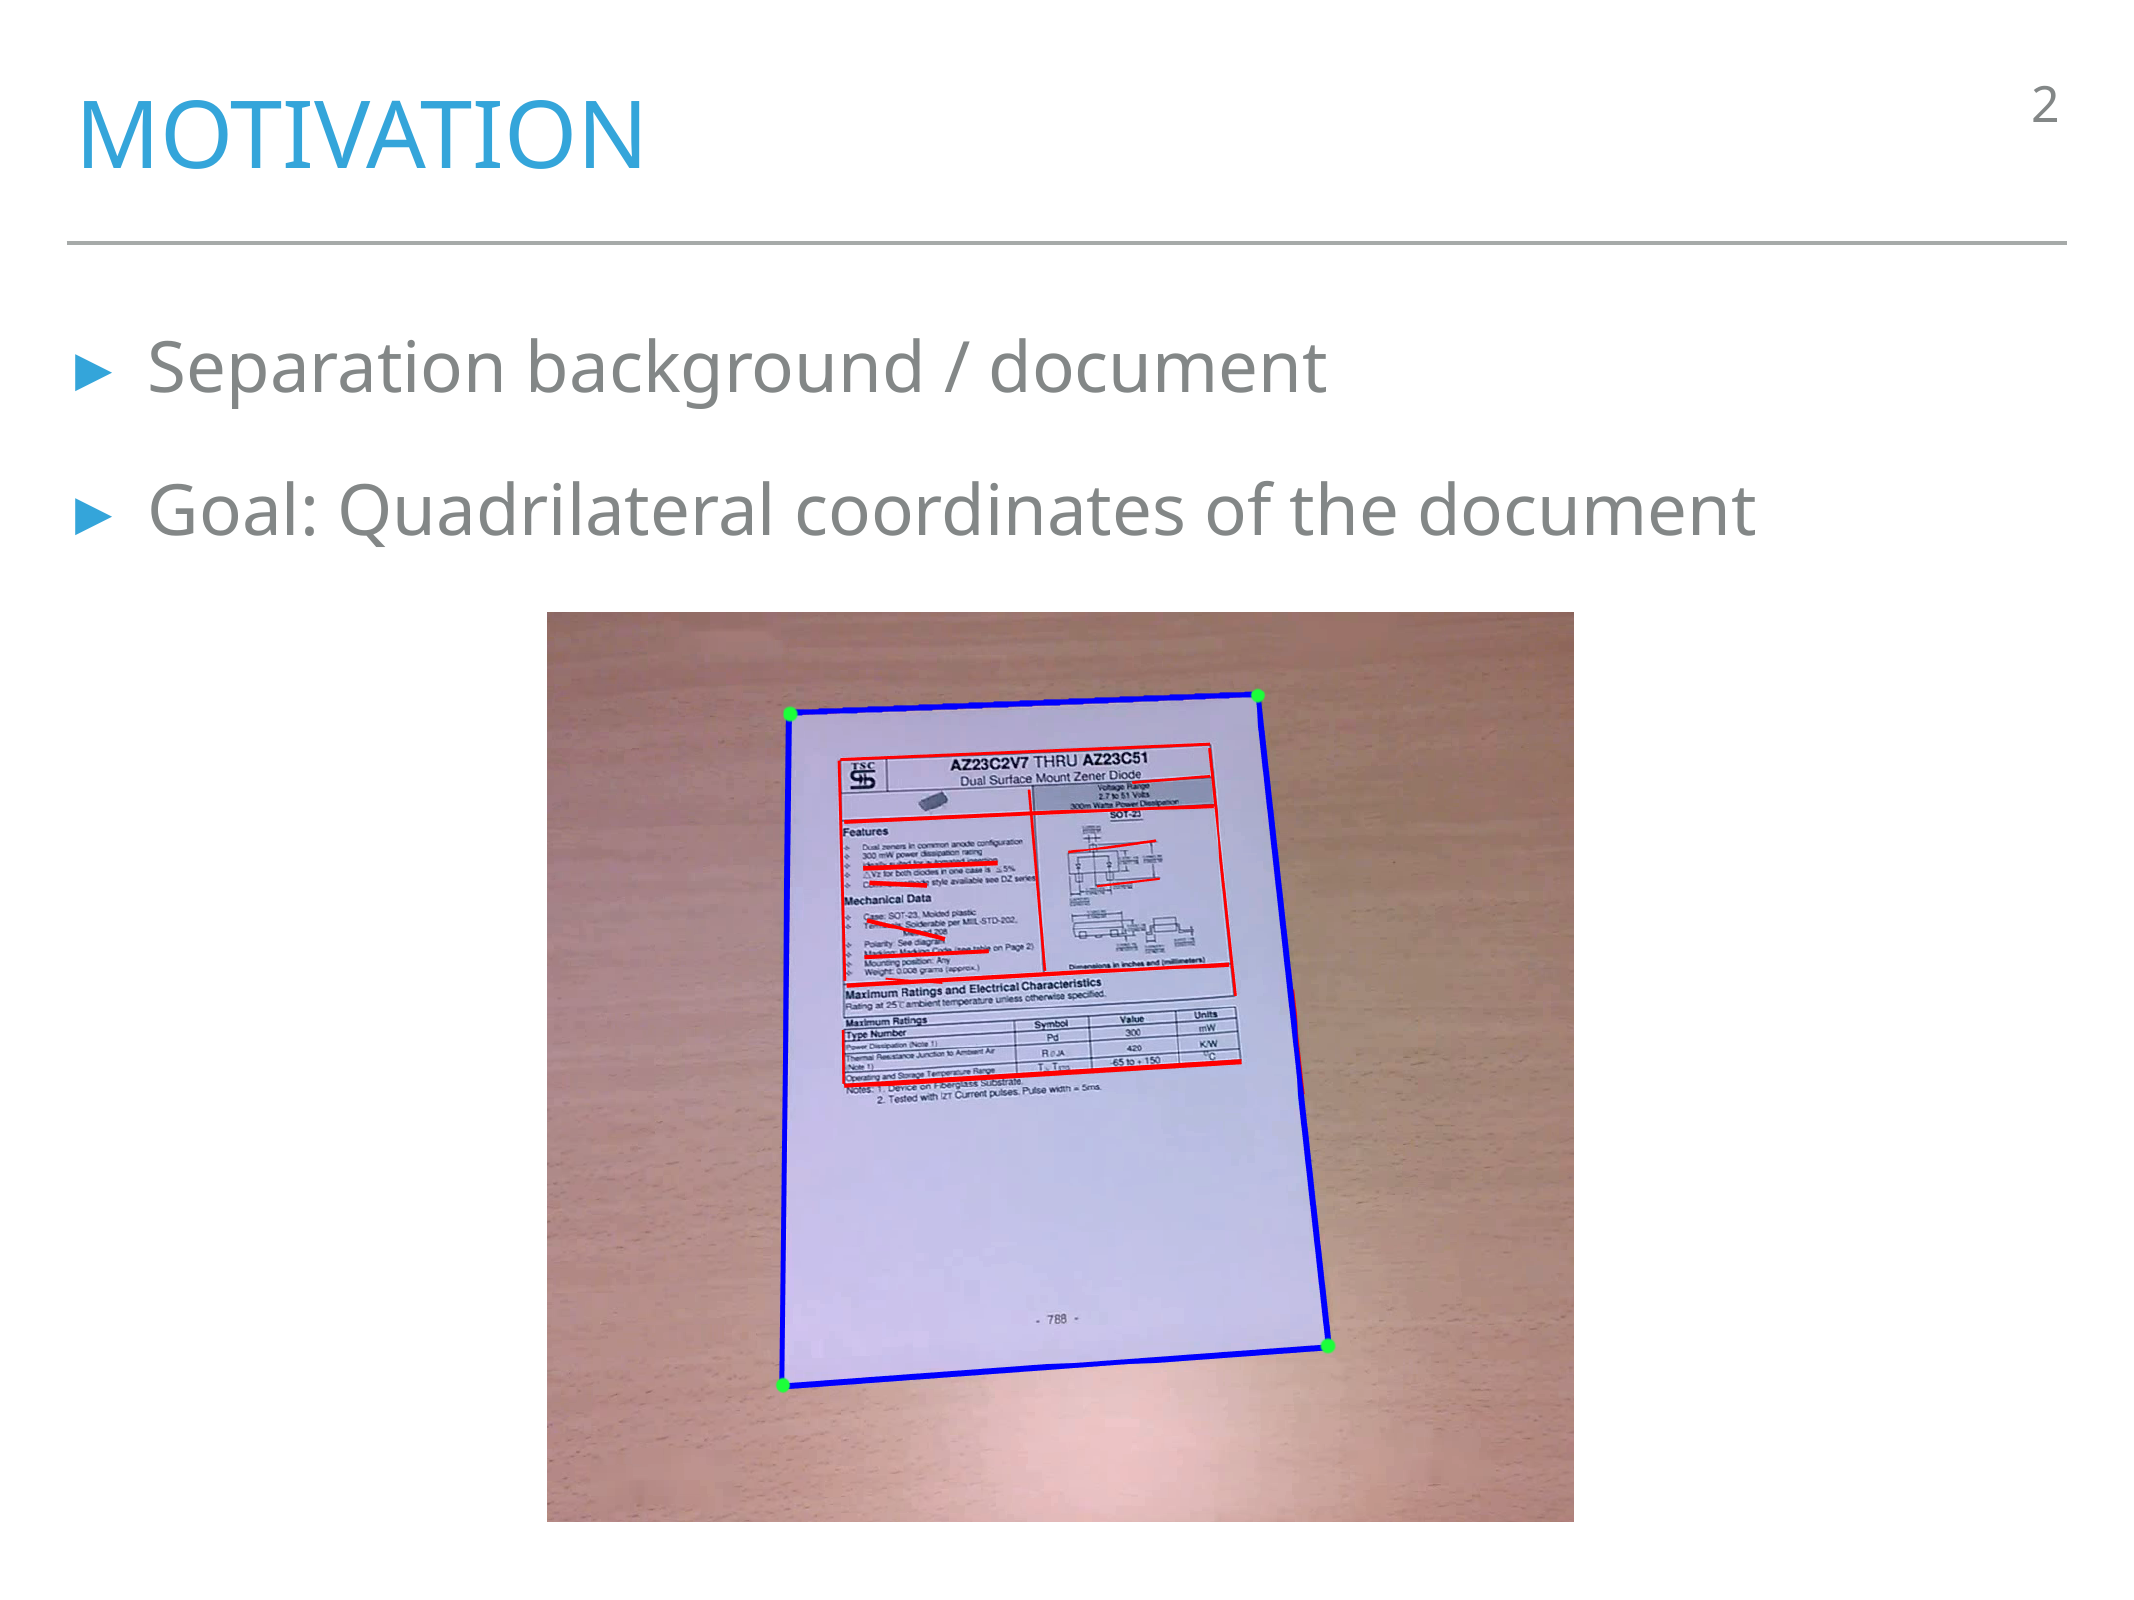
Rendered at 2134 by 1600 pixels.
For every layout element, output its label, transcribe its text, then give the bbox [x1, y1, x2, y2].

picture [547, 611, 1574, 1522]
slide_number 2 [2022, 70, 2067, 147]
list Separation background / document Goal: Quadrilateral coordinates of the document [66, 312, 2068, 1453]
title Motivation [66, 87, 2068, 208]
